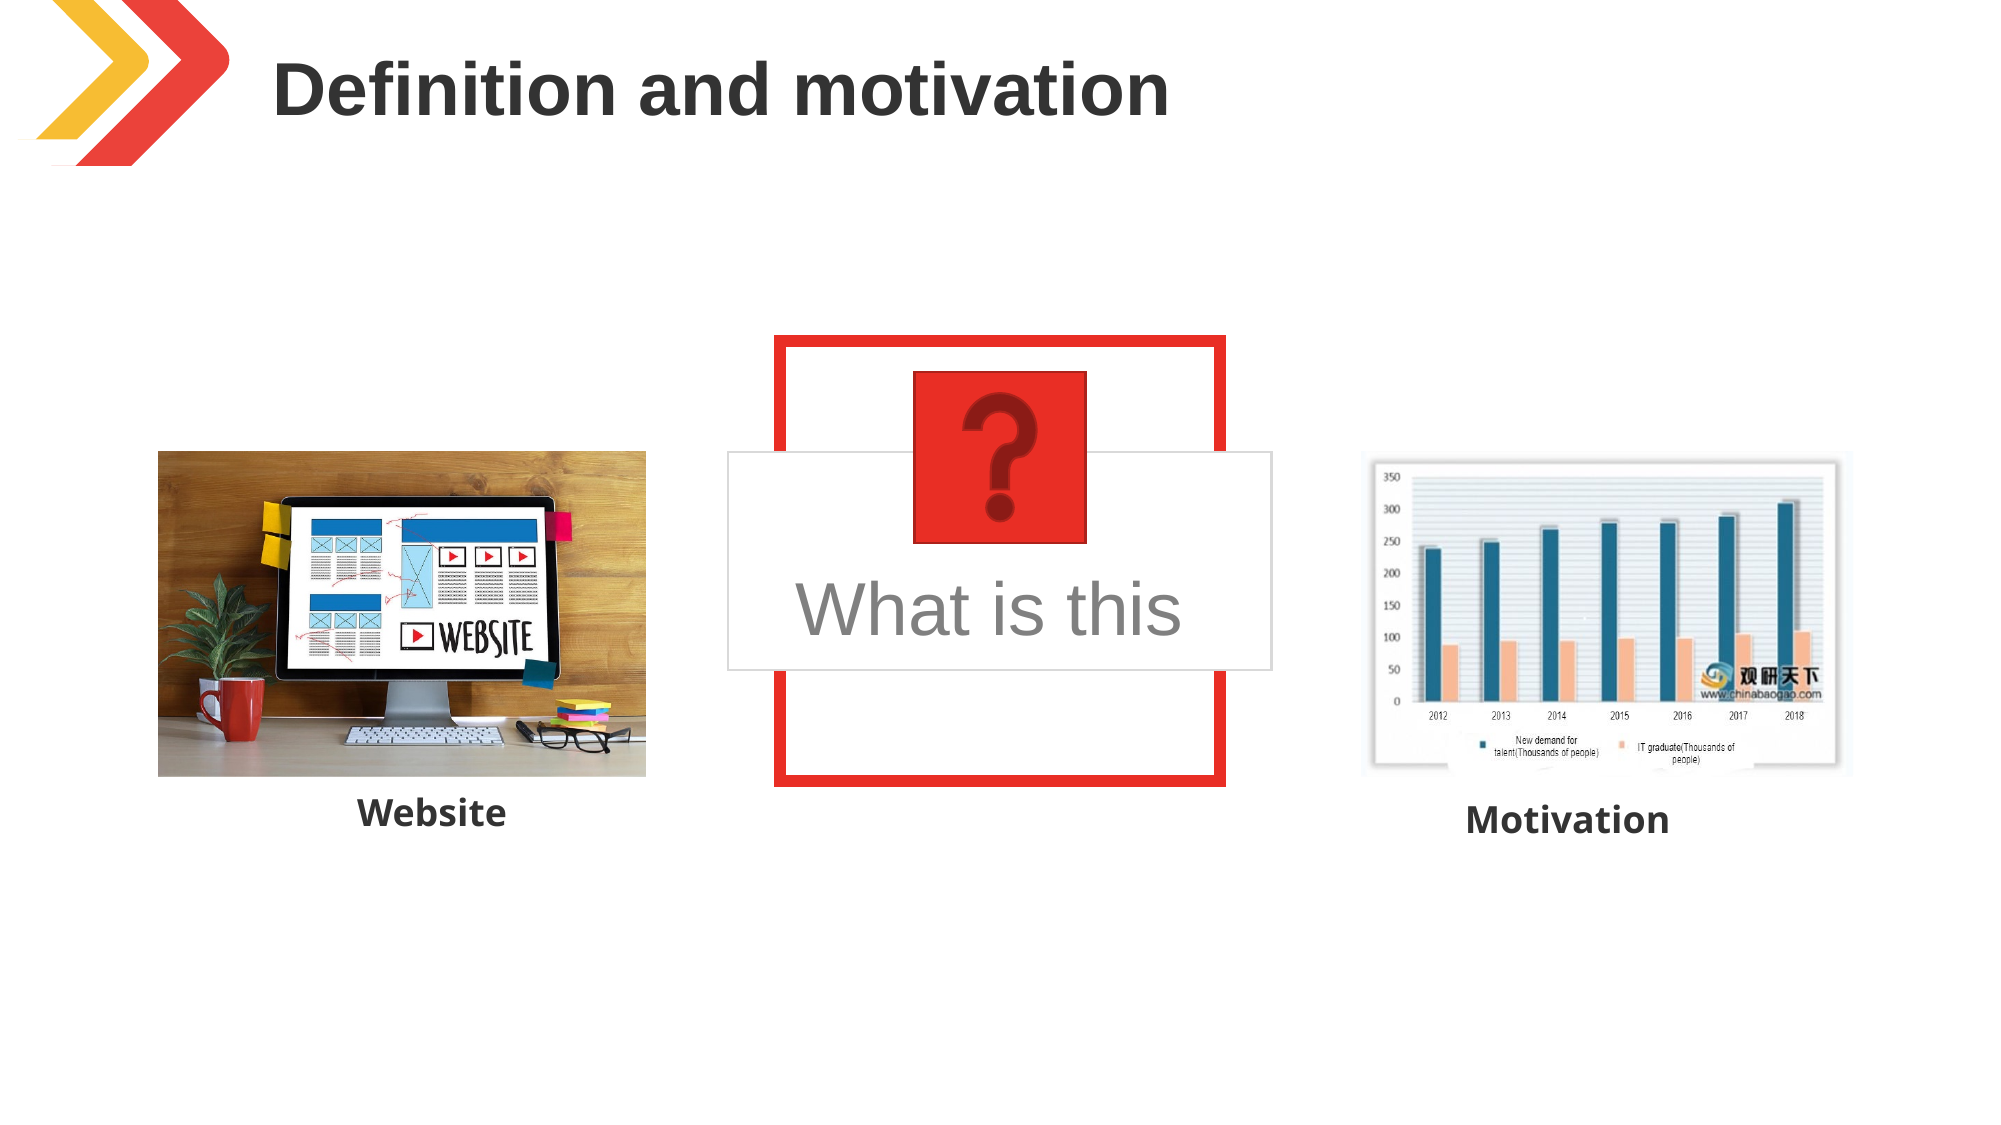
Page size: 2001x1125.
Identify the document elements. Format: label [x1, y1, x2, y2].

text_box [0, 0, 1200, 211]
text_box [1392, 788, 1743, 880]
picture [1361, 451, 1855, 777]
text_box [257, 781, 608, 880]
text_box [728, 341, 1272, 782]
picture [158, 451, 646, 777]
